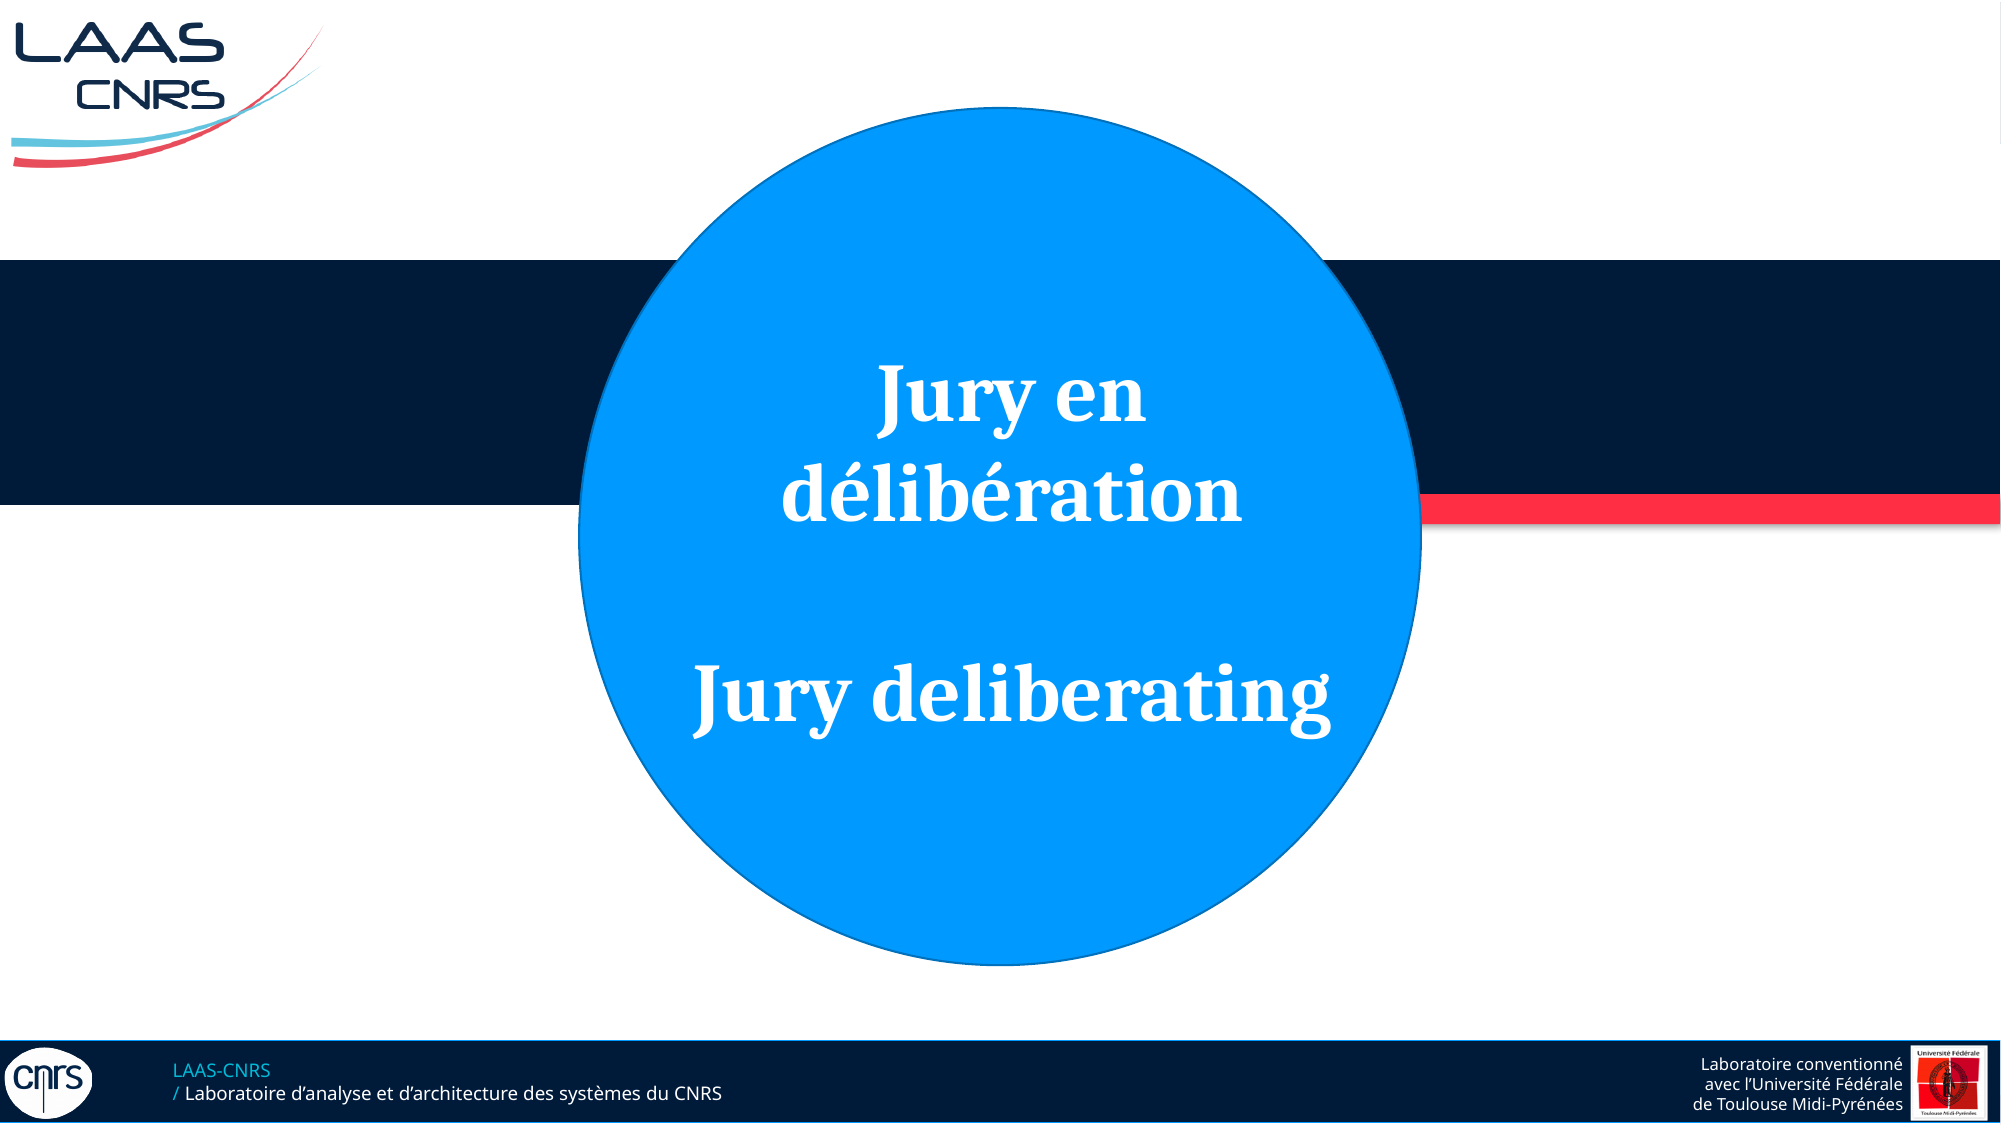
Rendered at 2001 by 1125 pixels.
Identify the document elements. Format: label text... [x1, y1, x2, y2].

picture [0, 0, 334, 173]
picture [1910, 1045, 1988, 1121]
text_box [798, 106, 1202, 159]
text_box Jury en délibération Jury deliberating [1001, 159, 1363, 918]
text_box [805, 918, 1195, 967]
text_box [578, 278, 663, 796]
text_box Jury en délibération Jury deliberating [663, 159, 999, 918]
text_box [1363, 317, 1422, 756]
